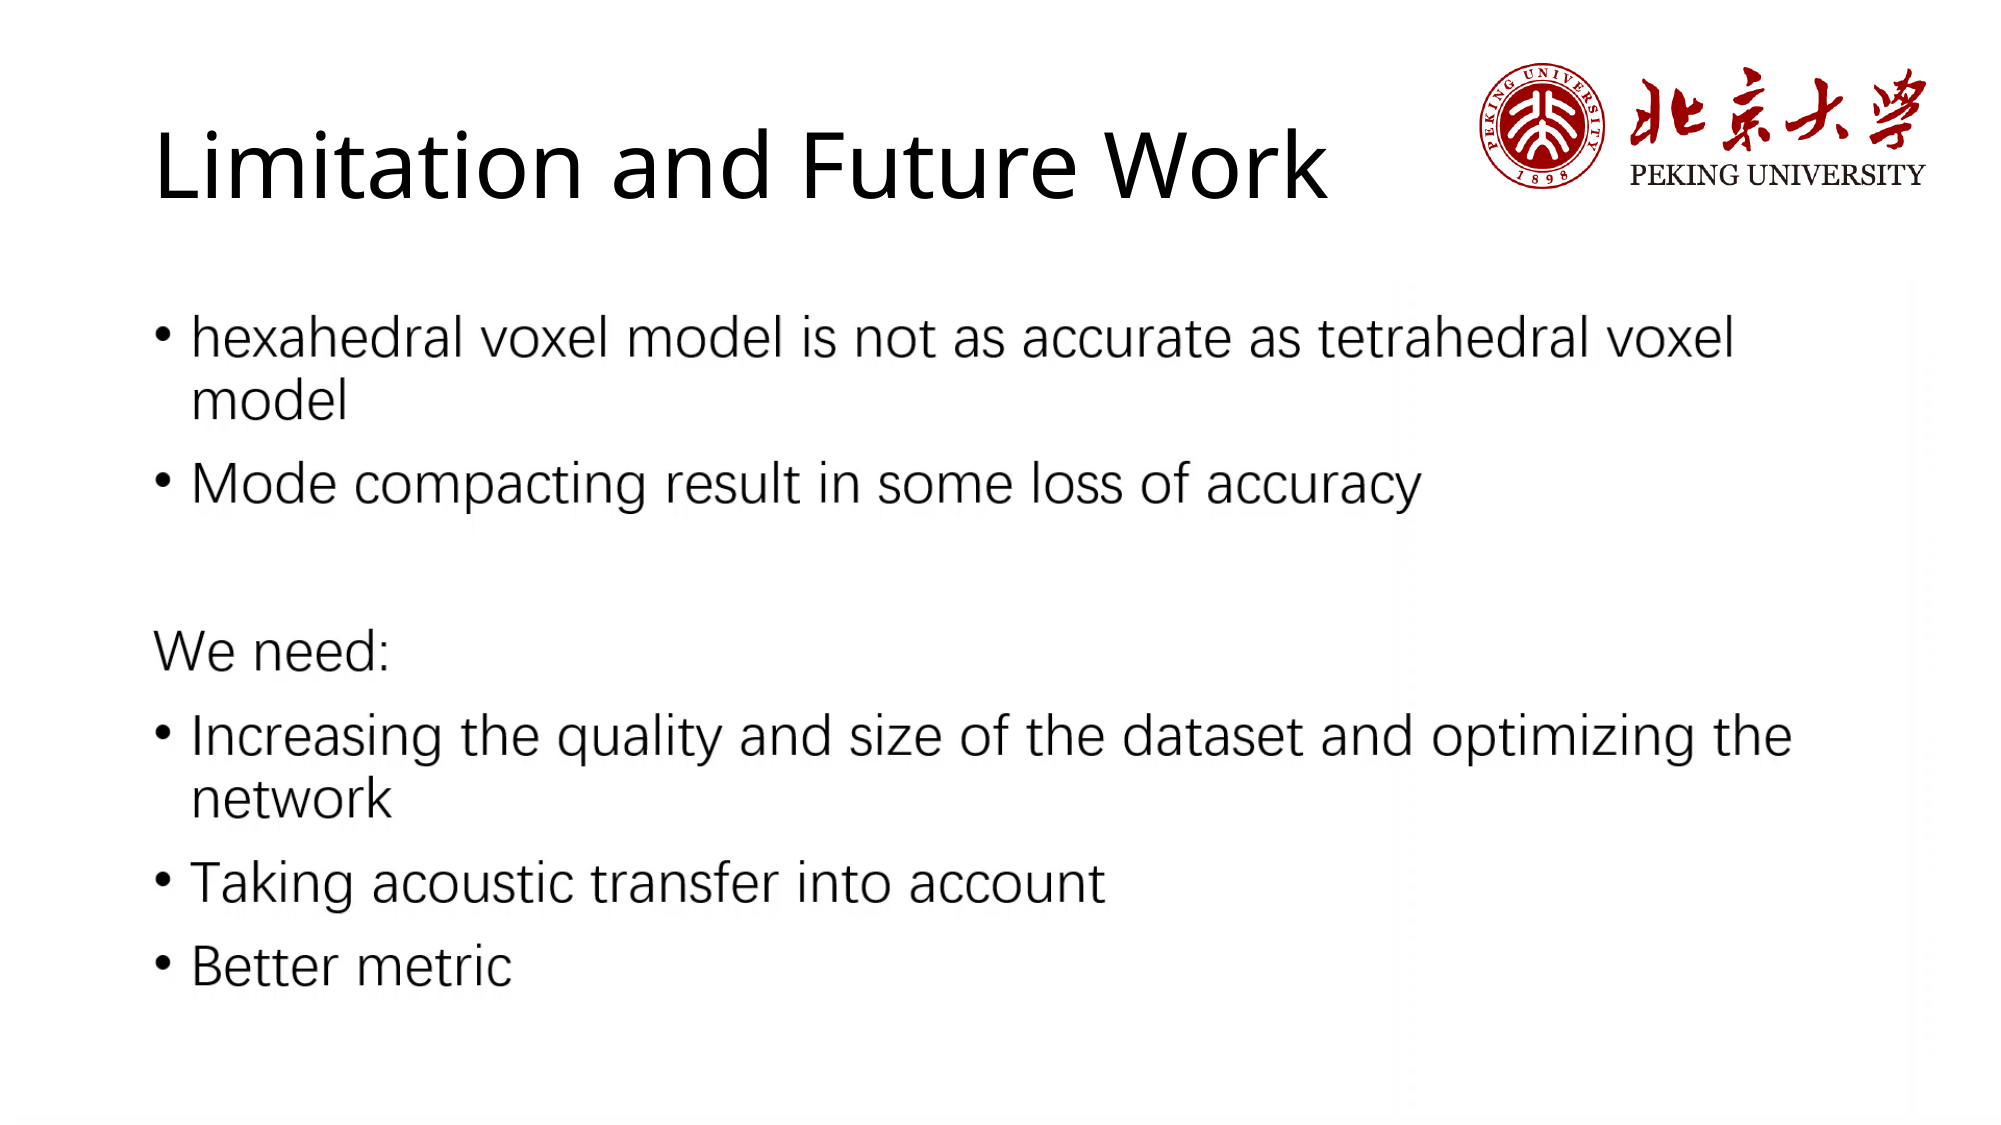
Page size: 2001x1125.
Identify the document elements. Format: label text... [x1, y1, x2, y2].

picture [1474, 50, 1938, 199]
title Limitation and Future Work [137, 59, 1863, 277]
picture [0, 277, 2000, 1125]
